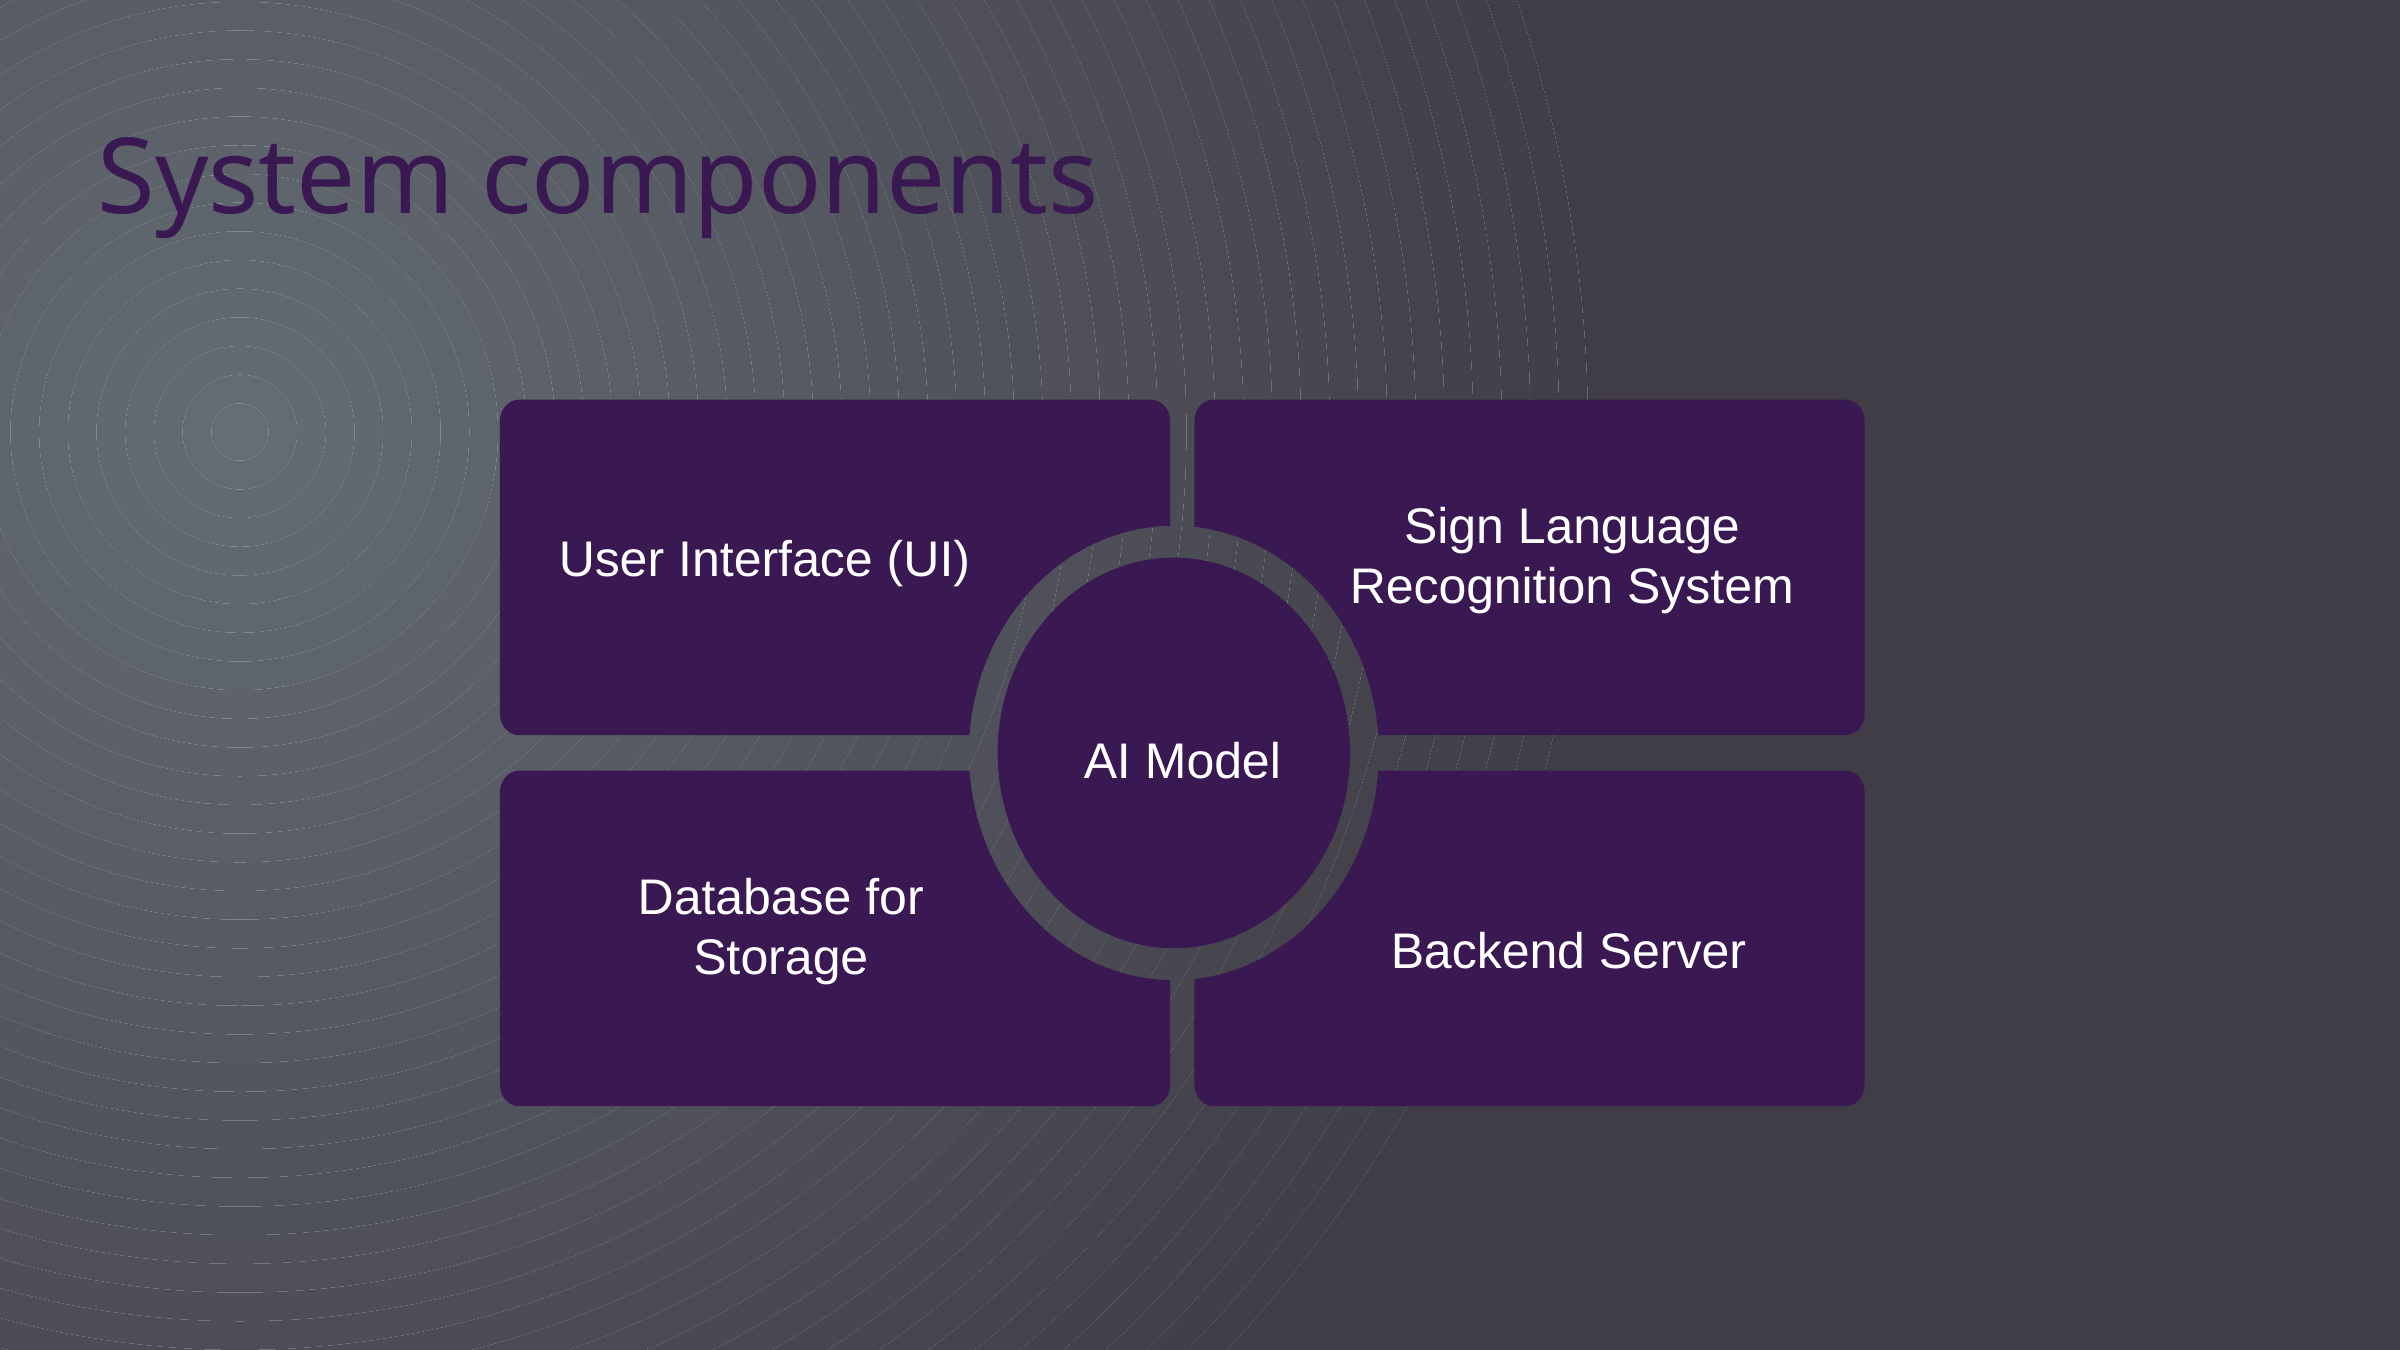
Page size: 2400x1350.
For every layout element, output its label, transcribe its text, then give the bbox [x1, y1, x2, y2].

text_box System components [82, 101, 1808, 319]
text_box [499, 399, 1865, 1107]
